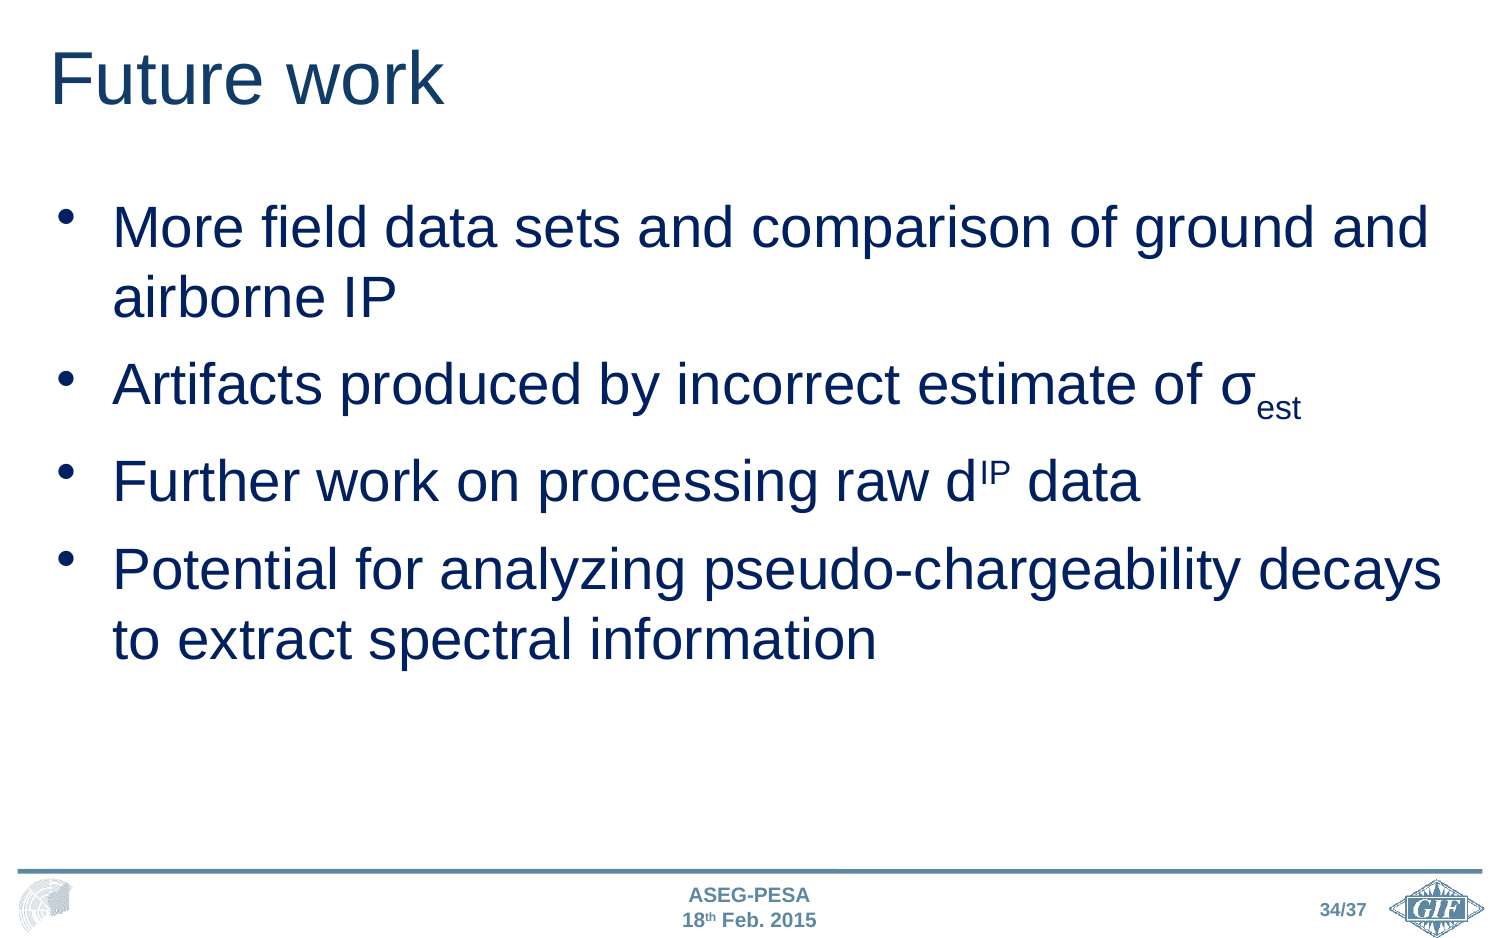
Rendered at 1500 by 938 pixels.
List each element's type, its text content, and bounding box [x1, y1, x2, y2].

list More field data sets and comparison of ground and airborne IP Artifacts produced by incorrect estimate of σest Further work on processing raw dIP data Potential for analyzing pseudo-chargeability decays to extract spectral information [41, 181, 1471, 835]
picture [1387, 878, 1485, 938]
title Future work [34, 22, 1471, 115]
